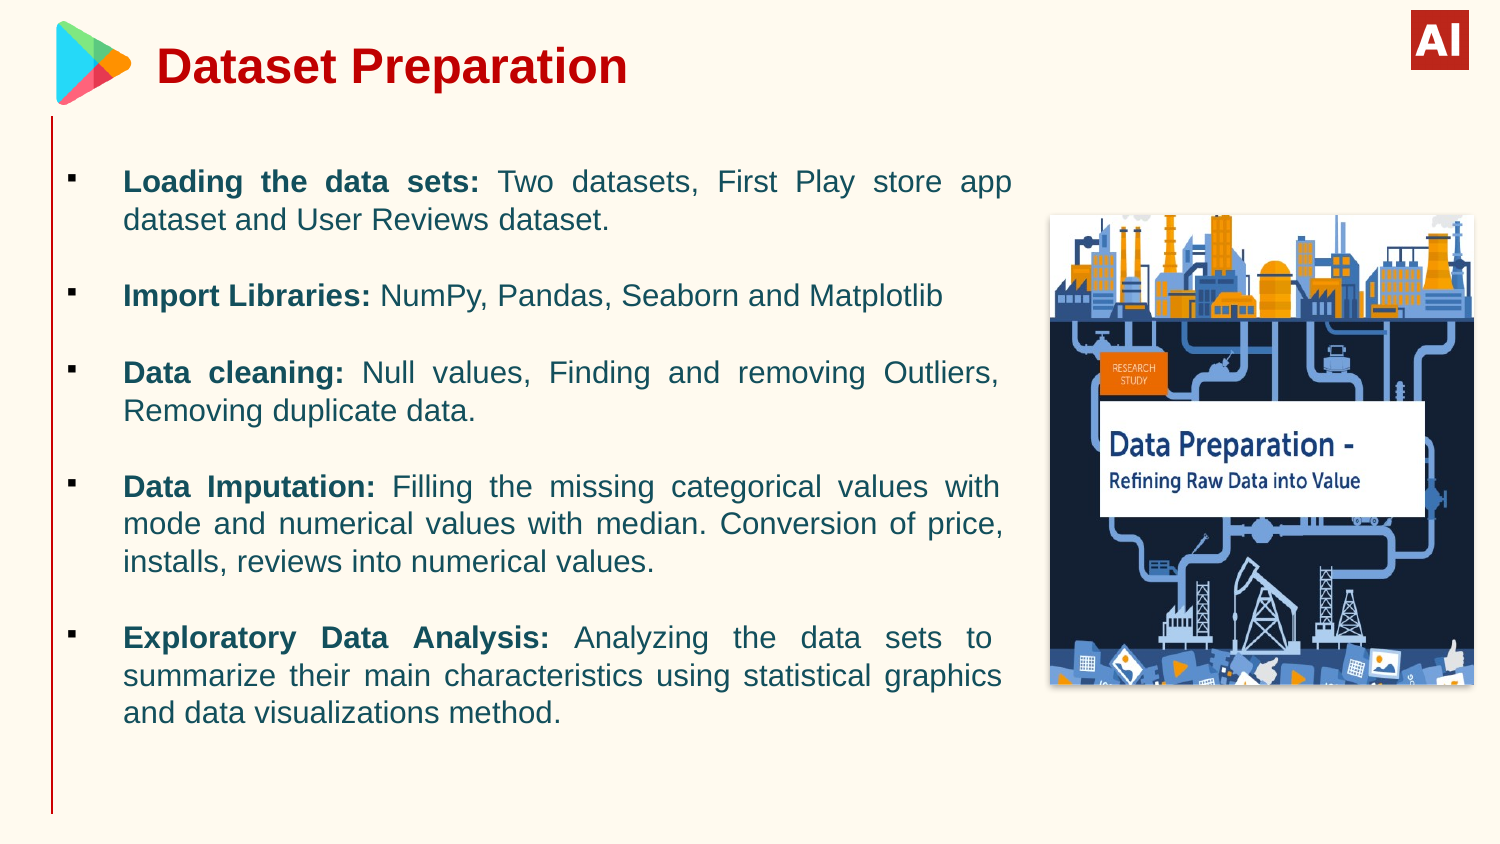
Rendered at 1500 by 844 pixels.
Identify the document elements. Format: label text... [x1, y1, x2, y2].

title Dataset Preparation [154, 30, 689, 174]
picture [1050, 215, 1474, 686]
picture [1411, 10, 1469, 70]
text_box [51, 21, 136, 105]
text_box Loading the data sets: Two datasets, First Play store app dataset and User Reviews dataset. Import Libraries: NumPy, Pandas, Seaborn and Matplotlib Data cleaning: Null values, Finding and removing Outliers, Removing duplicate data. Data Imputation: Filling the missing categorical values with mode and numerical values with median. Conversion of price, installs, reviews into numerical values. Exploratory Data Analysis: Analyzing the data sets to summarize their main characteristics using statistical graphics and data visualizations method. [64, 159, 1018, 731]
